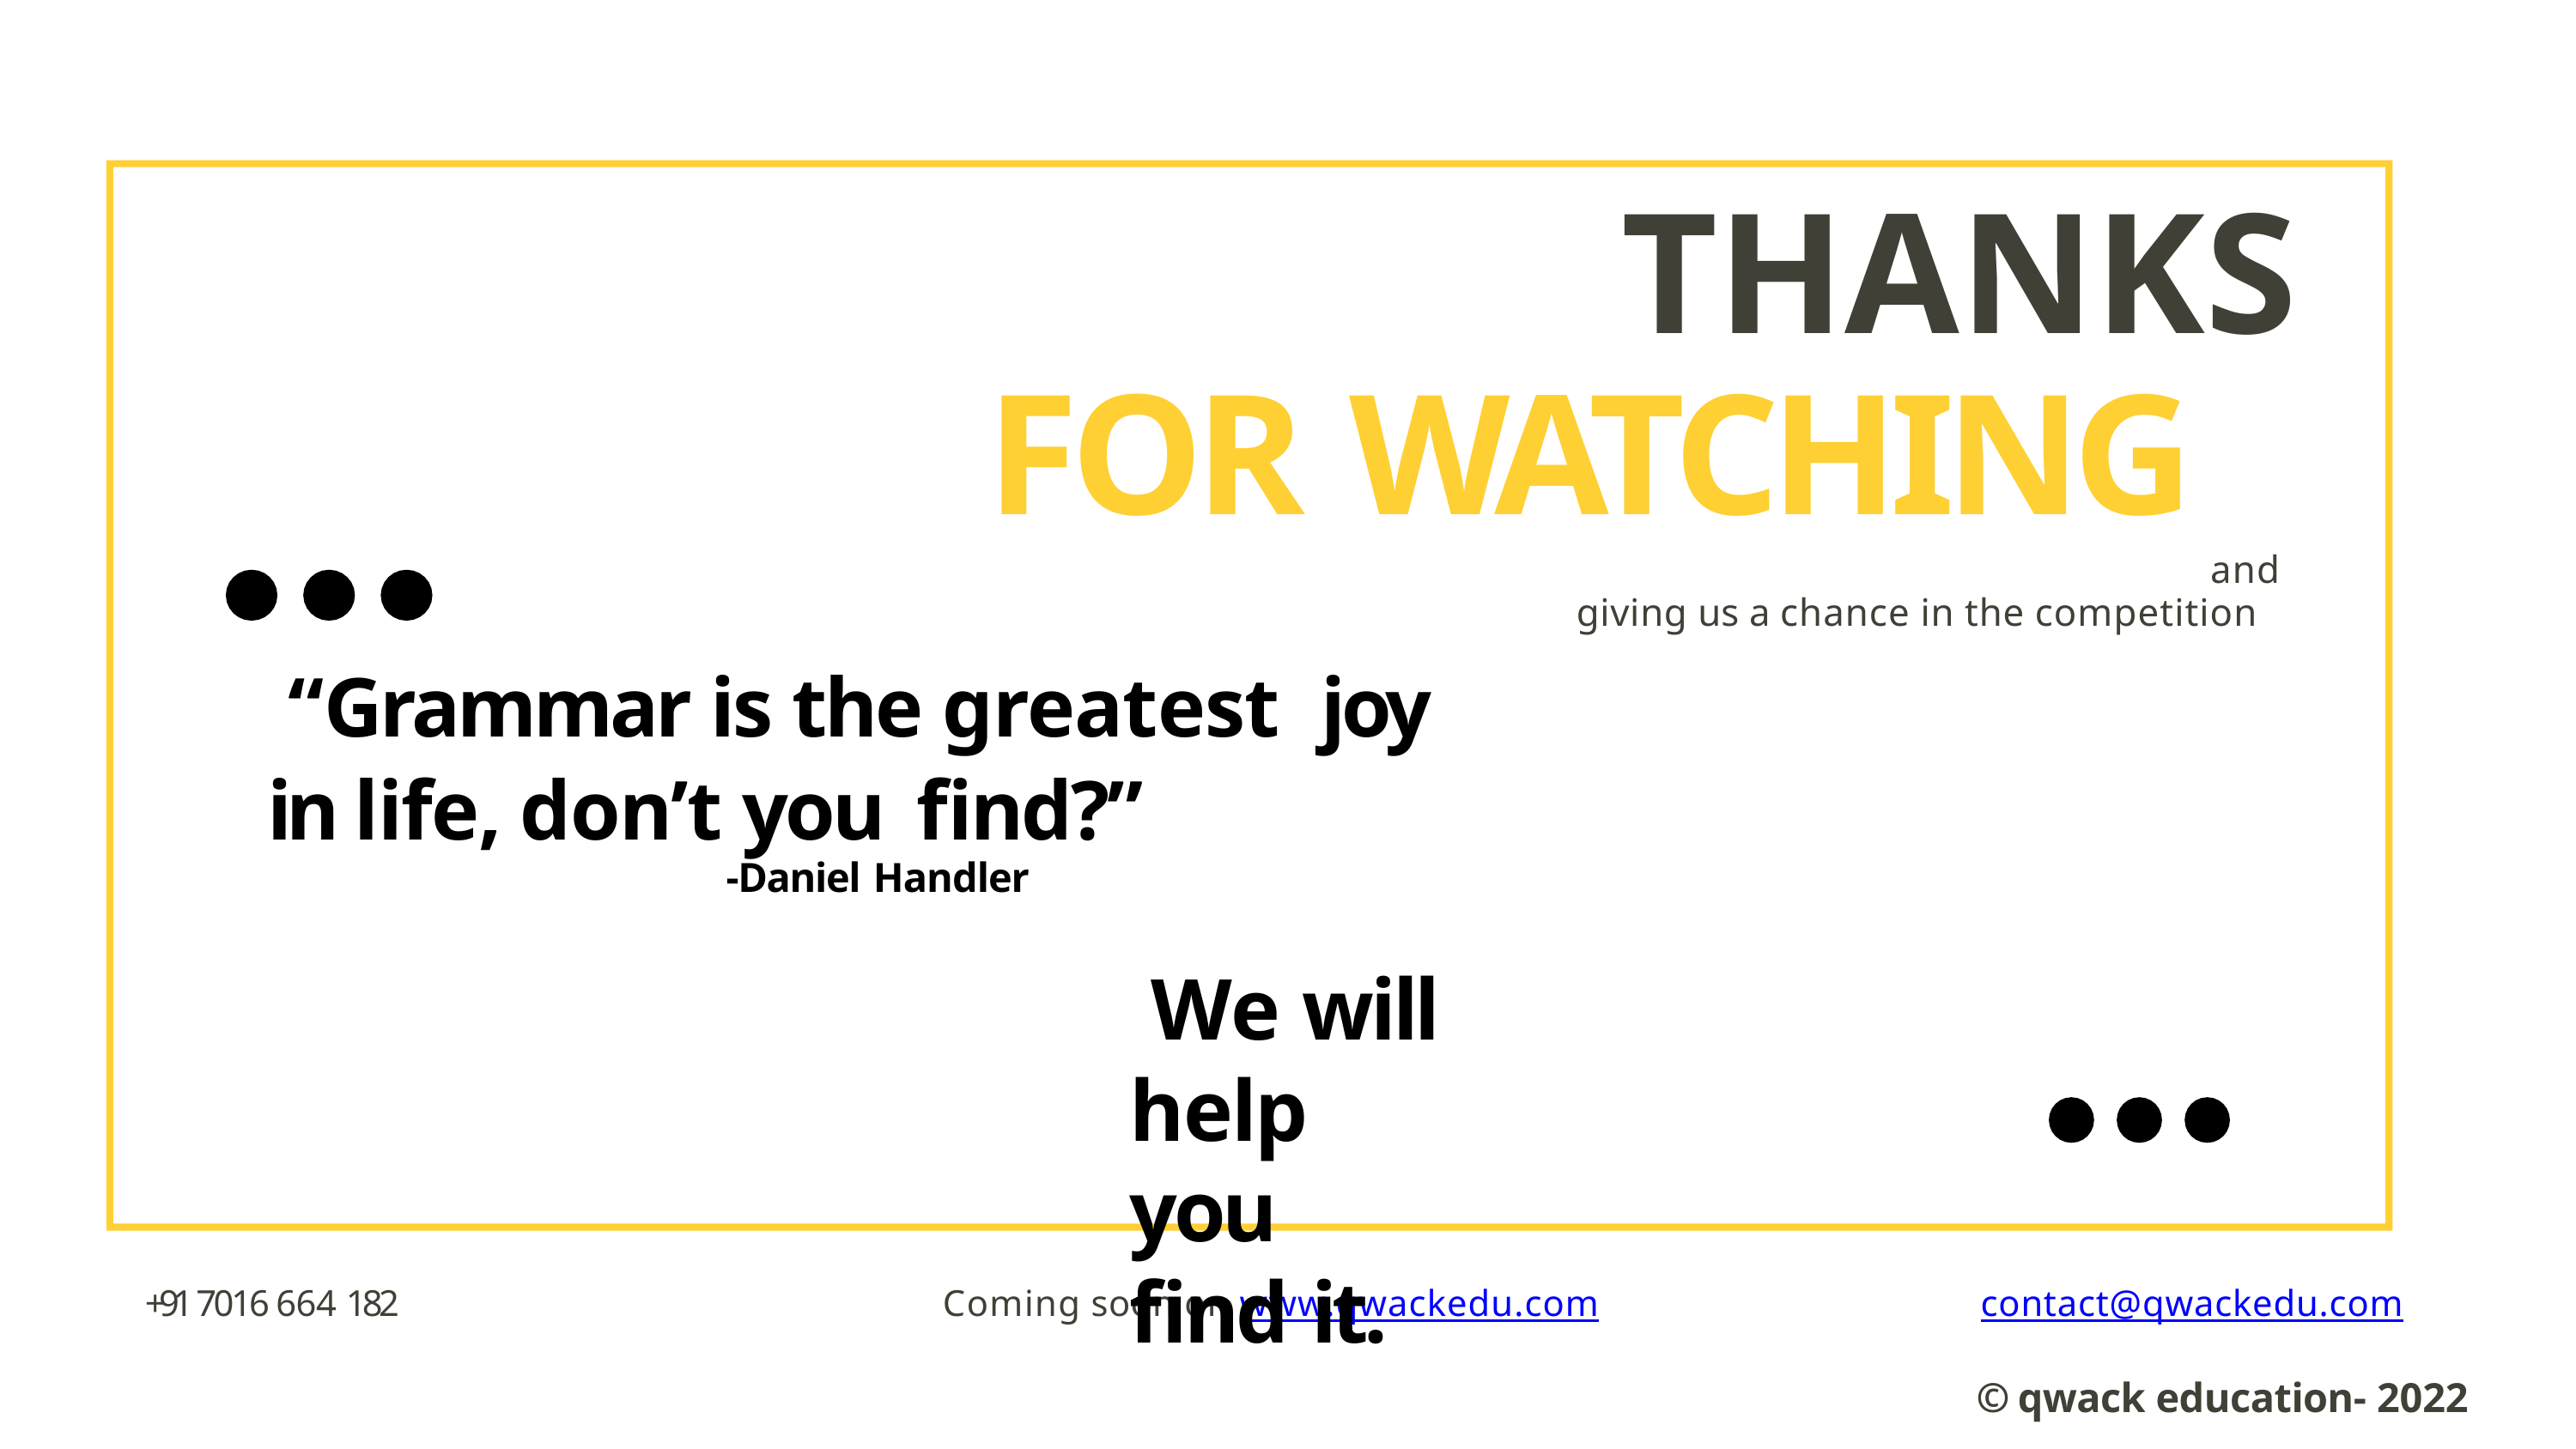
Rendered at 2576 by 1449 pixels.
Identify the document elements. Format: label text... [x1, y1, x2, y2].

text_box contact@qwackedu.com [2208, 1278, 2433, 1330]
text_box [106, 160, 2393, 1231]
footer © qwack education- 2022 [1974, 1369, 2555, 1449]
text_box +91 7016 664 182 [143, 1278, 265, 1324]
text_box “Grammar is the greatest joy in life, don’t you find?” -Daniel Handler We will help you find it. [265, 1240, 2208, 1360]
